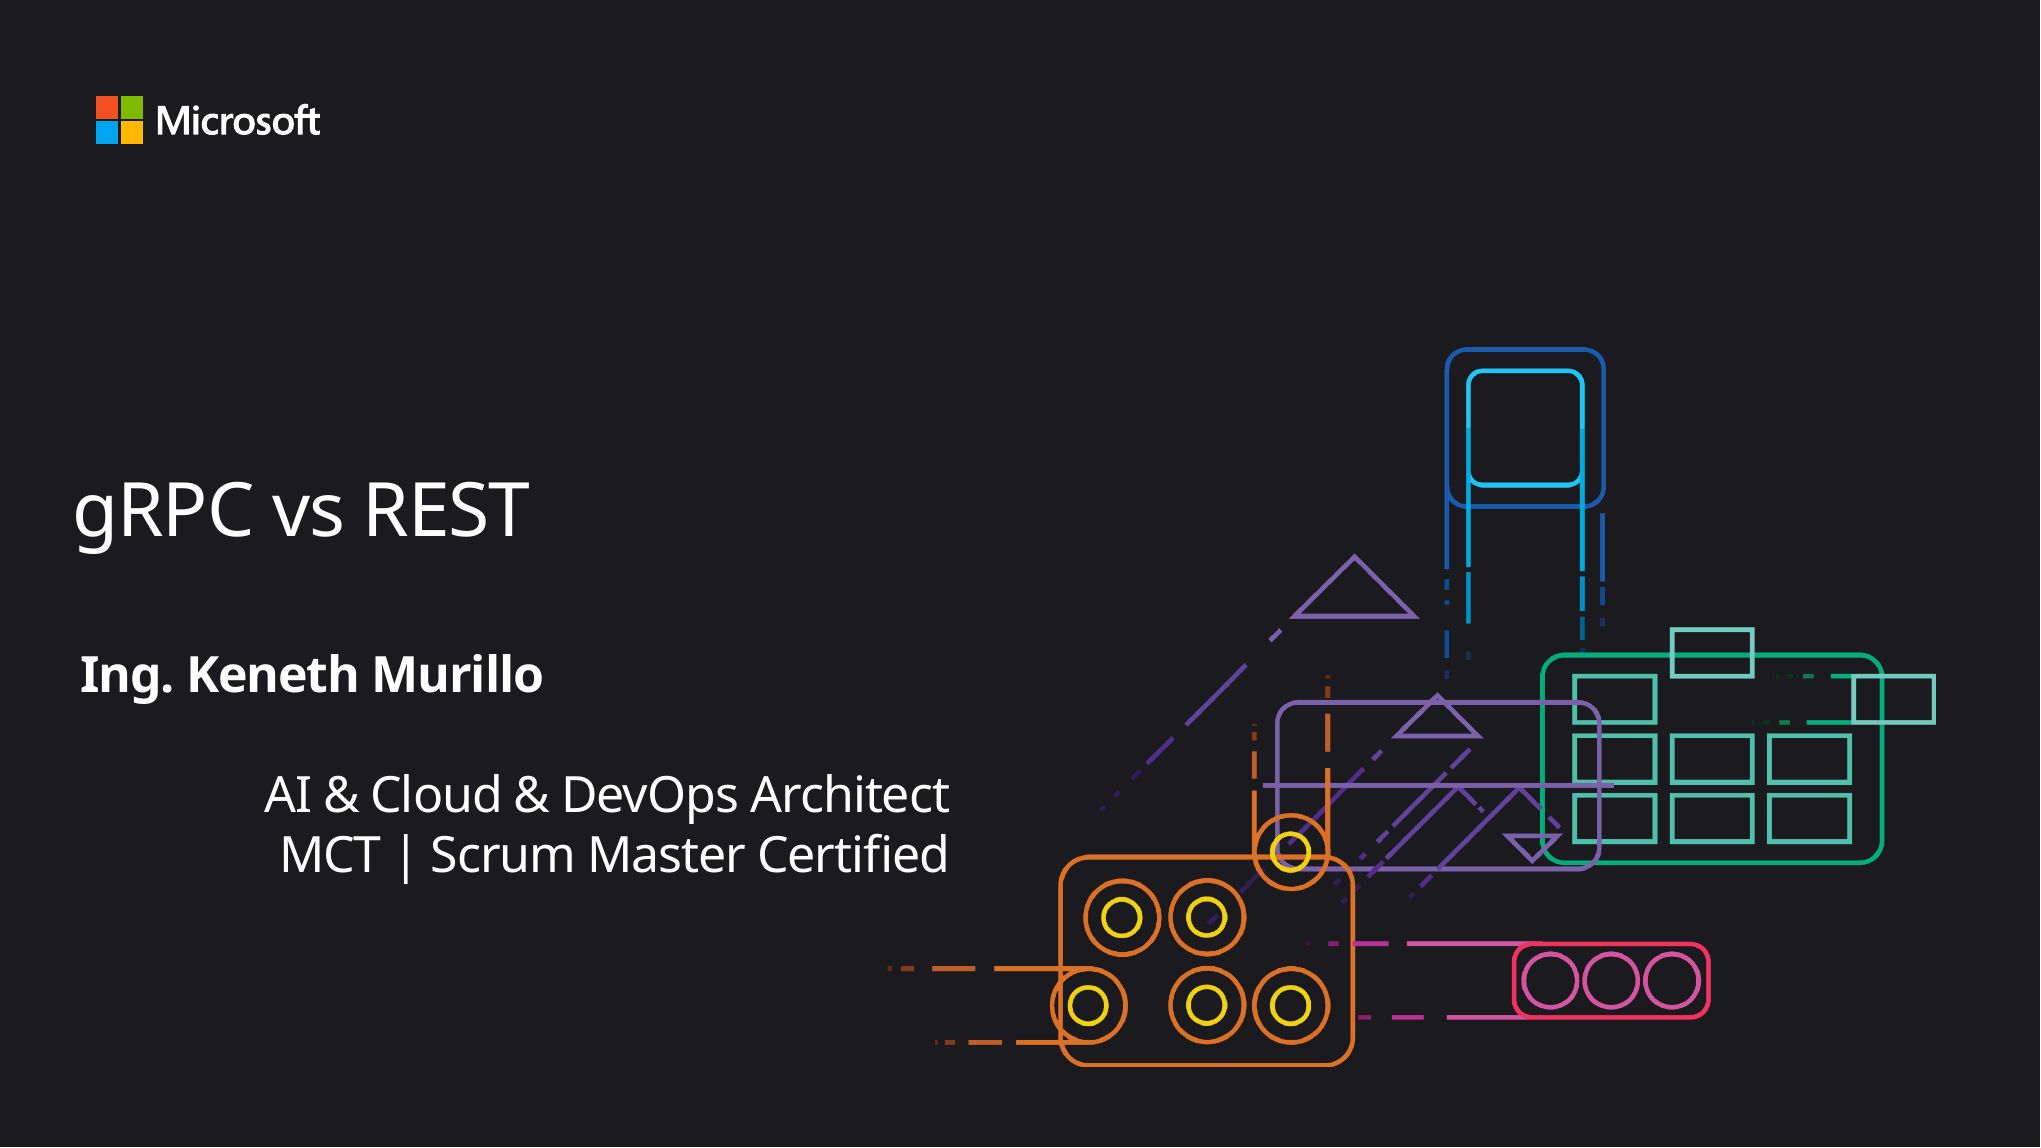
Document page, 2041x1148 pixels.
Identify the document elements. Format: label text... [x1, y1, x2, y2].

picture [887, 346, 1936, 1067]
title gRPC vs REST [72, 281, 1374, 582]
list Ing. Keneth Murillo AI & Cloud & DevOps Architect MCT | Scrum Master Certified [73, 627, 975, 1148]
